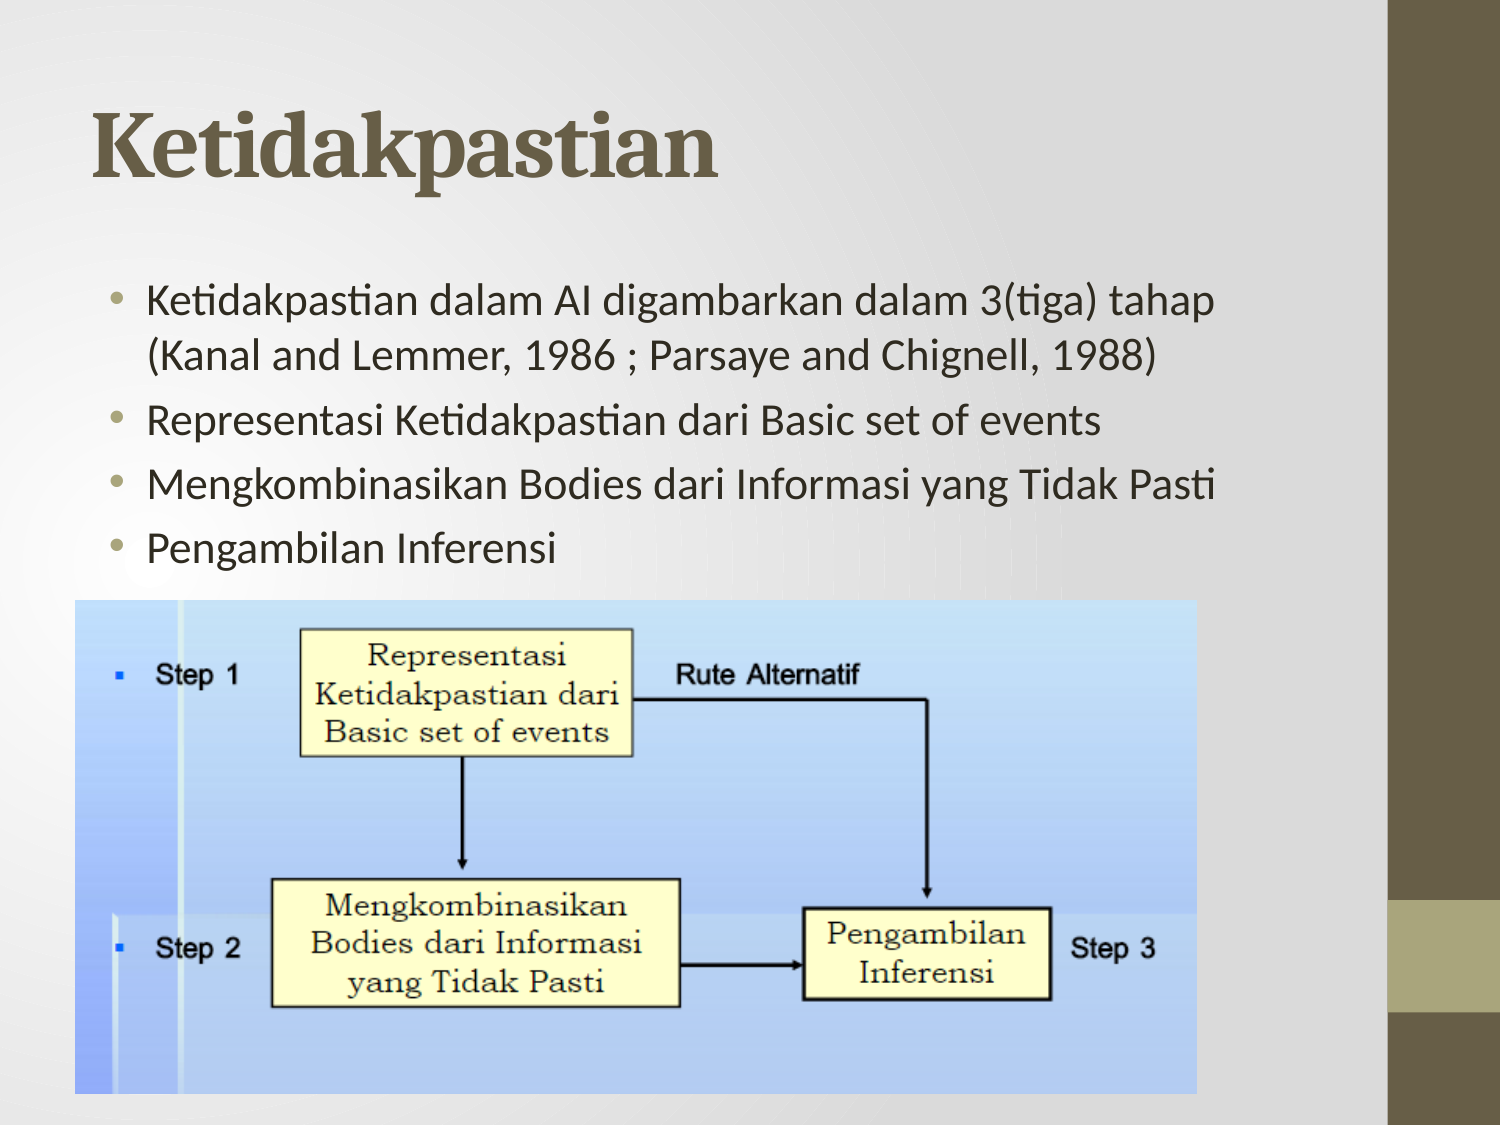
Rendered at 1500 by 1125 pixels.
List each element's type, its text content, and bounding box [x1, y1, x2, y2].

picture [74, 599, 1198, 1095]
title Ketidakpastian [75, 45, 1325, 233]
list Ketidakpastian dalam AI digambarkan dalam 3(tiga) tahap (Kanal and Lemmer, 1986 ; Parsaye and Chignell, 1988) Representasi Ketidakpastian dari Basic set of events Mengkombinasikan Bodies dari Informasi yang Tidak Pasti Pengambilan Inferensi [75, 262, 1325, 1050]
